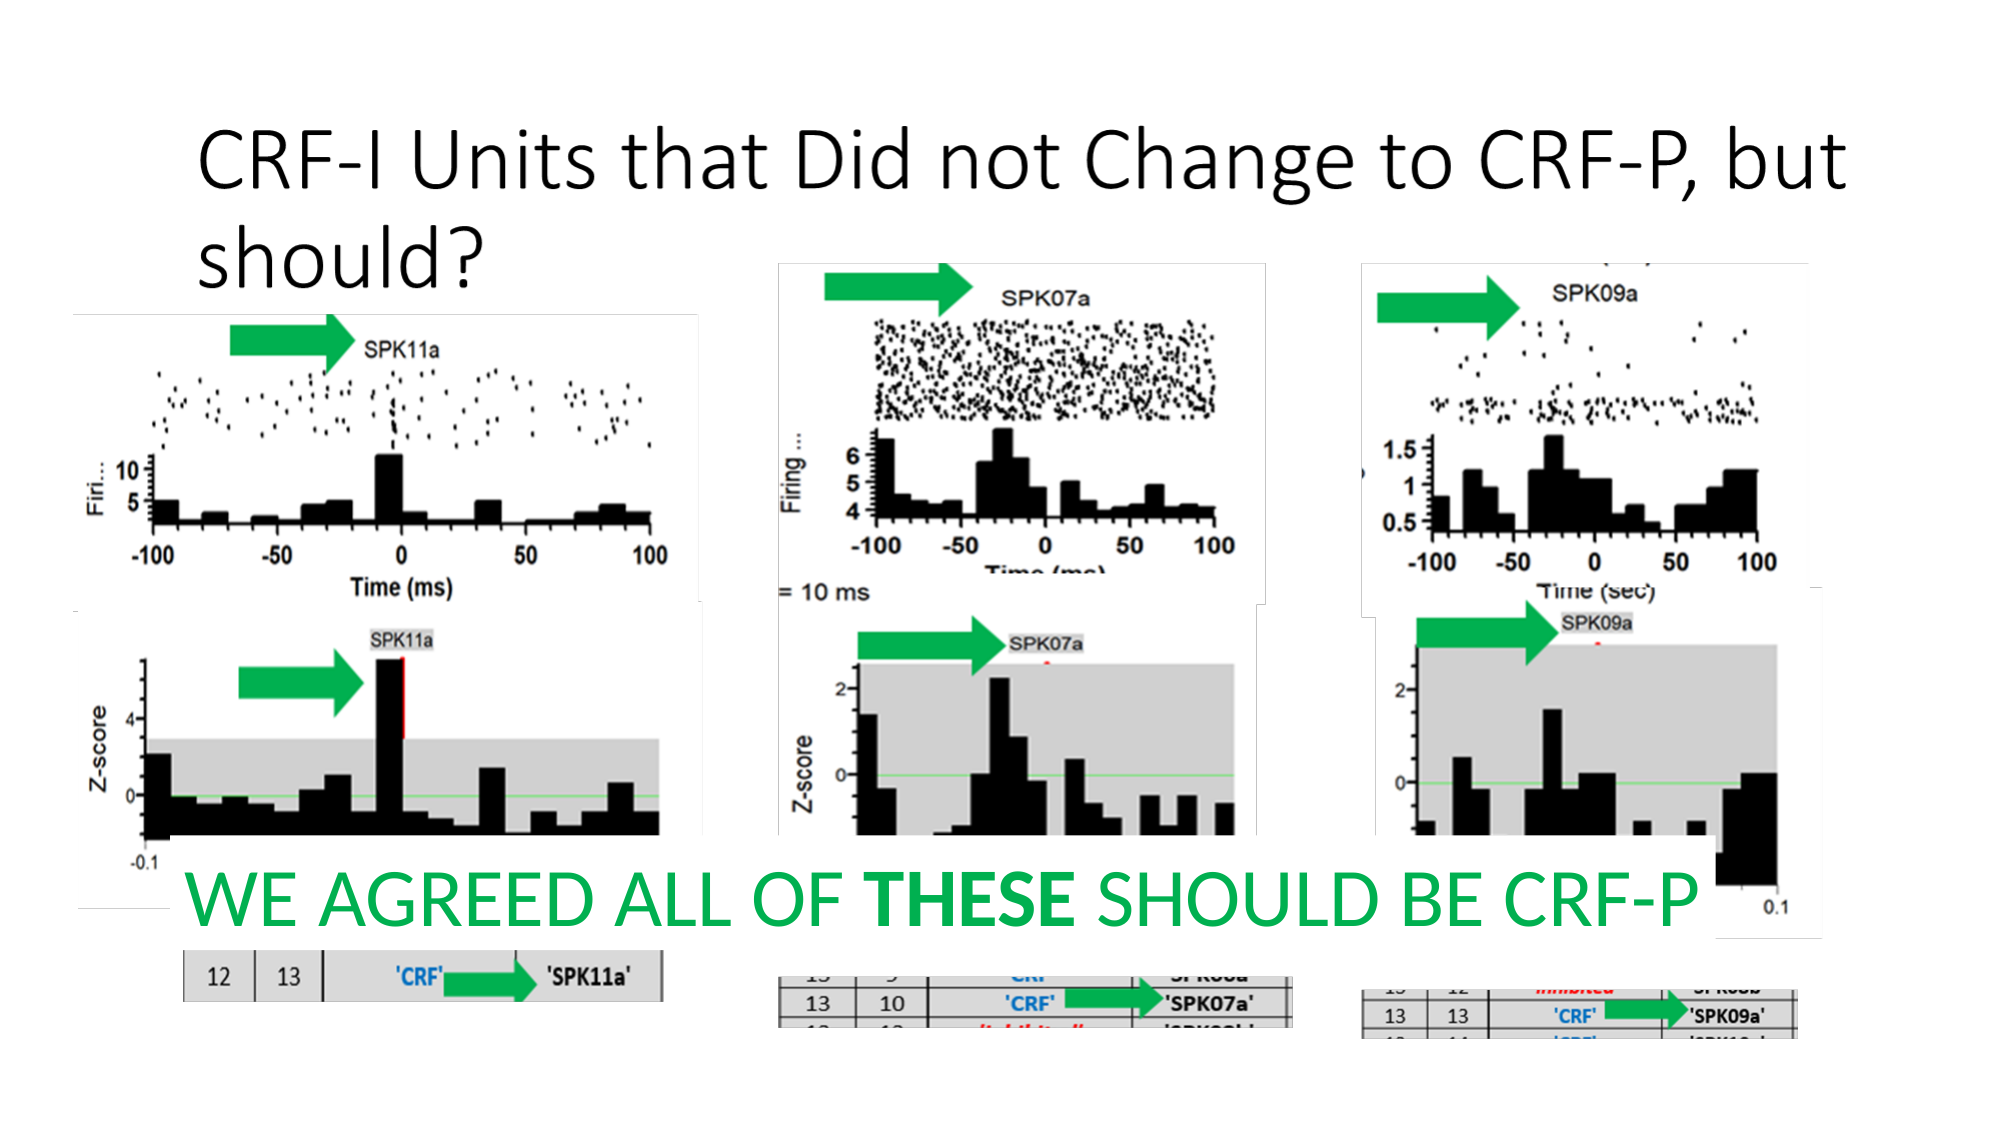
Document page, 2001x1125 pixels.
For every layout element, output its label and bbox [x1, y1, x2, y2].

picture [73, 74, 1924, 1092]
